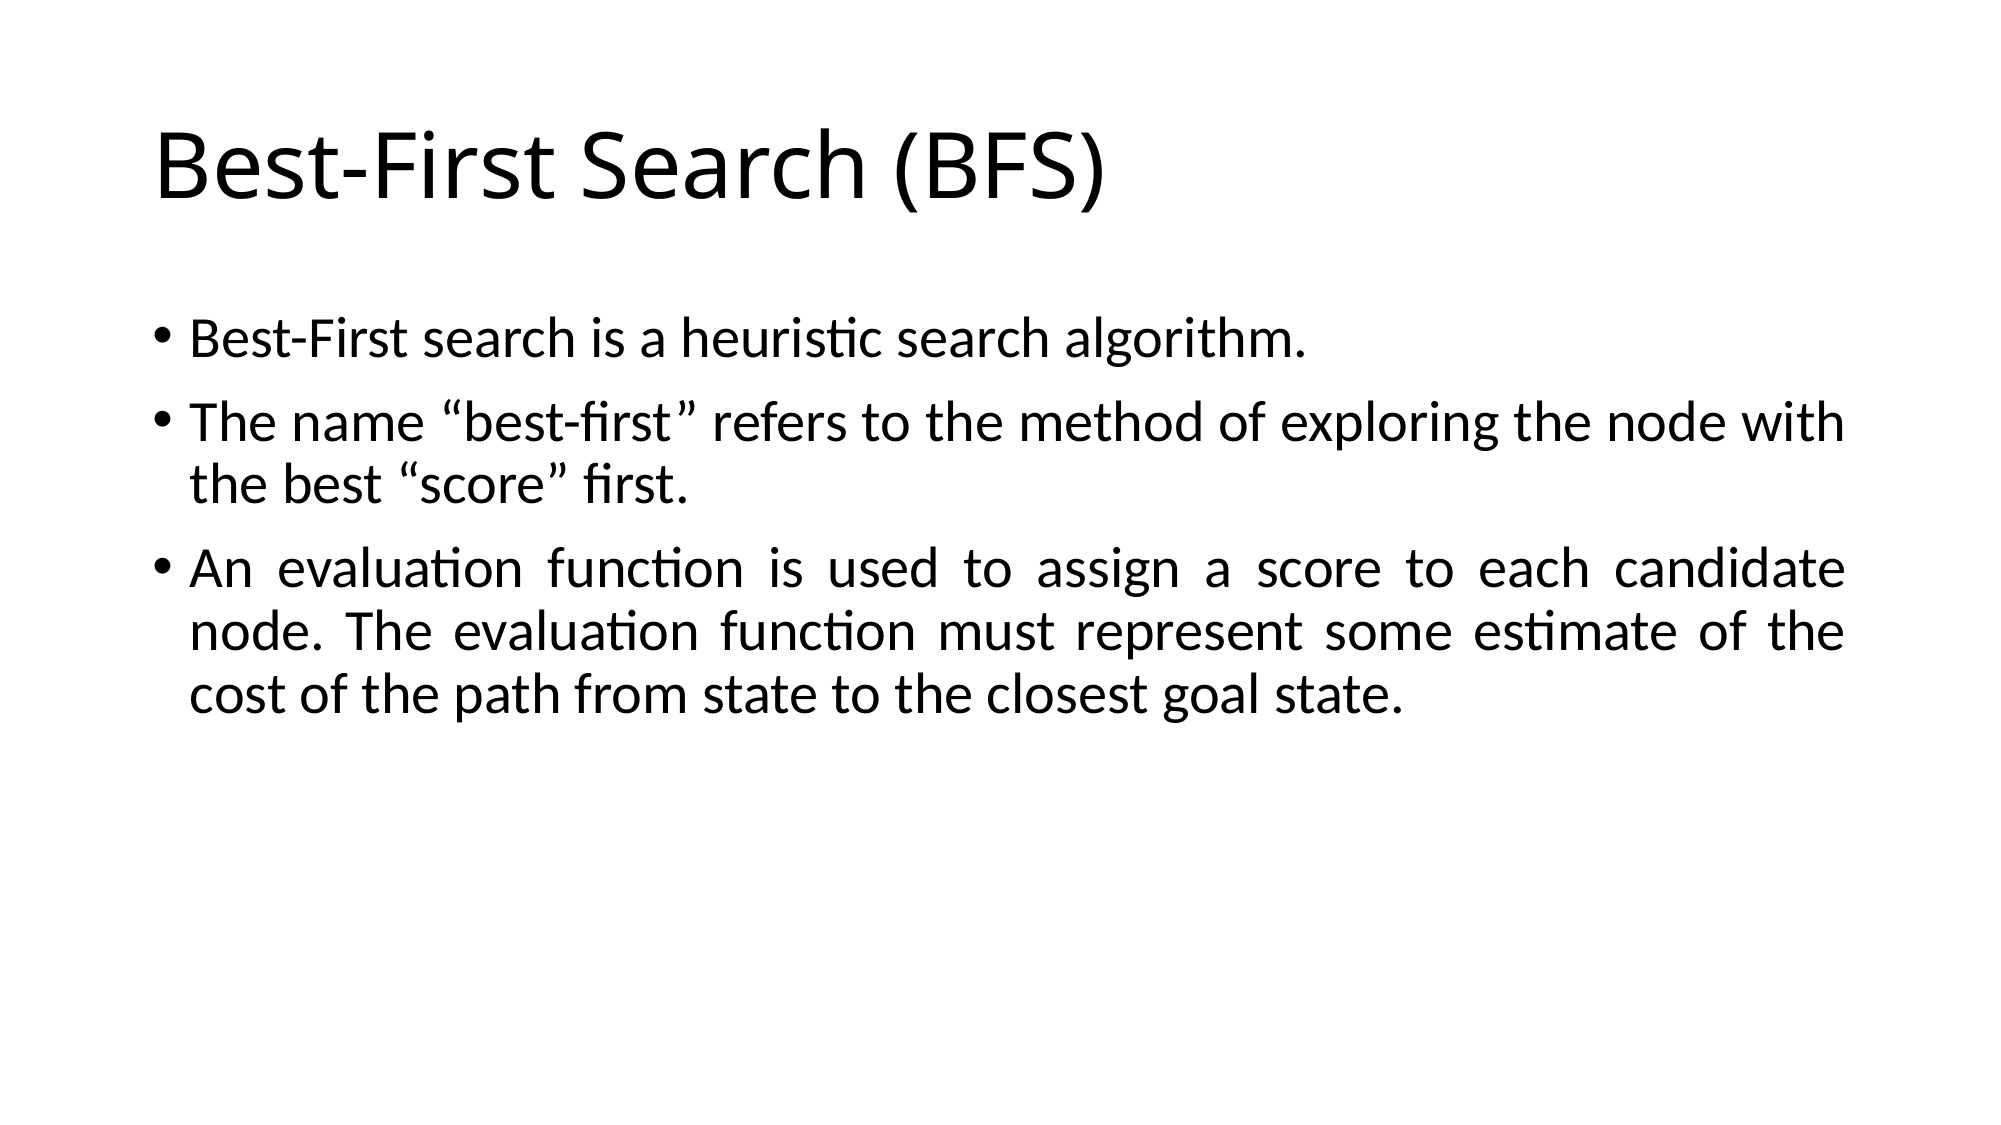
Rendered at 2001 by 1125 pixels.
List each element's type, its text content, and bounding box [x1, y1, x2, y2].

list Best-First search is a heuristic search algorithm. The name “best-first” refers to the method of exploring the node with the best “score” first. An evaluation function is used to assign a score to each candidate node. The evaluation function must represent some estimate of the cost of the path from state to the closest goal state. [137, 299, 1863, 1014]
title Best-First Search (BFS) [137, 59, 1863, 278]
